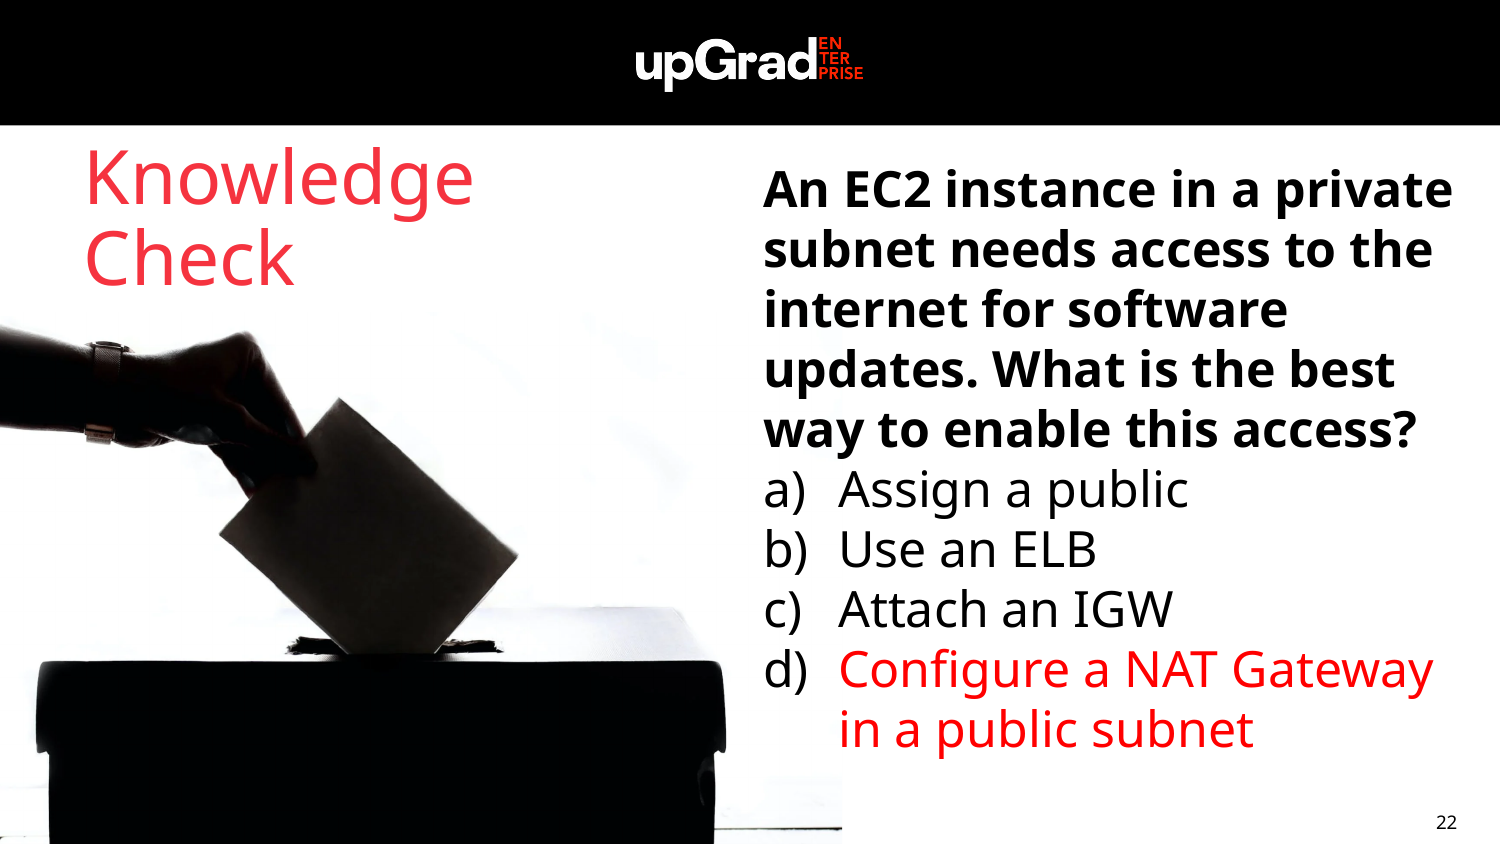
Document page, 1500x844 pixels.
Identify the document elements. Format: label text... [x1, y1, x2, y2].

text_box An EC2 instance in a private subnet needs access to the internet for software updates. What is the best way to enable this access? Assign a public Use an ELB Attach an IGW Configure a NAT Gateway in a public subnet [748, 149, 1473, 765]
text_box Knowledge Check [72, 170, 693, 272]
text_box 22 [1398, 802, 1473, 844]
picture [0, 312, 843, 844]
picture [636, 37, 863, 92]
